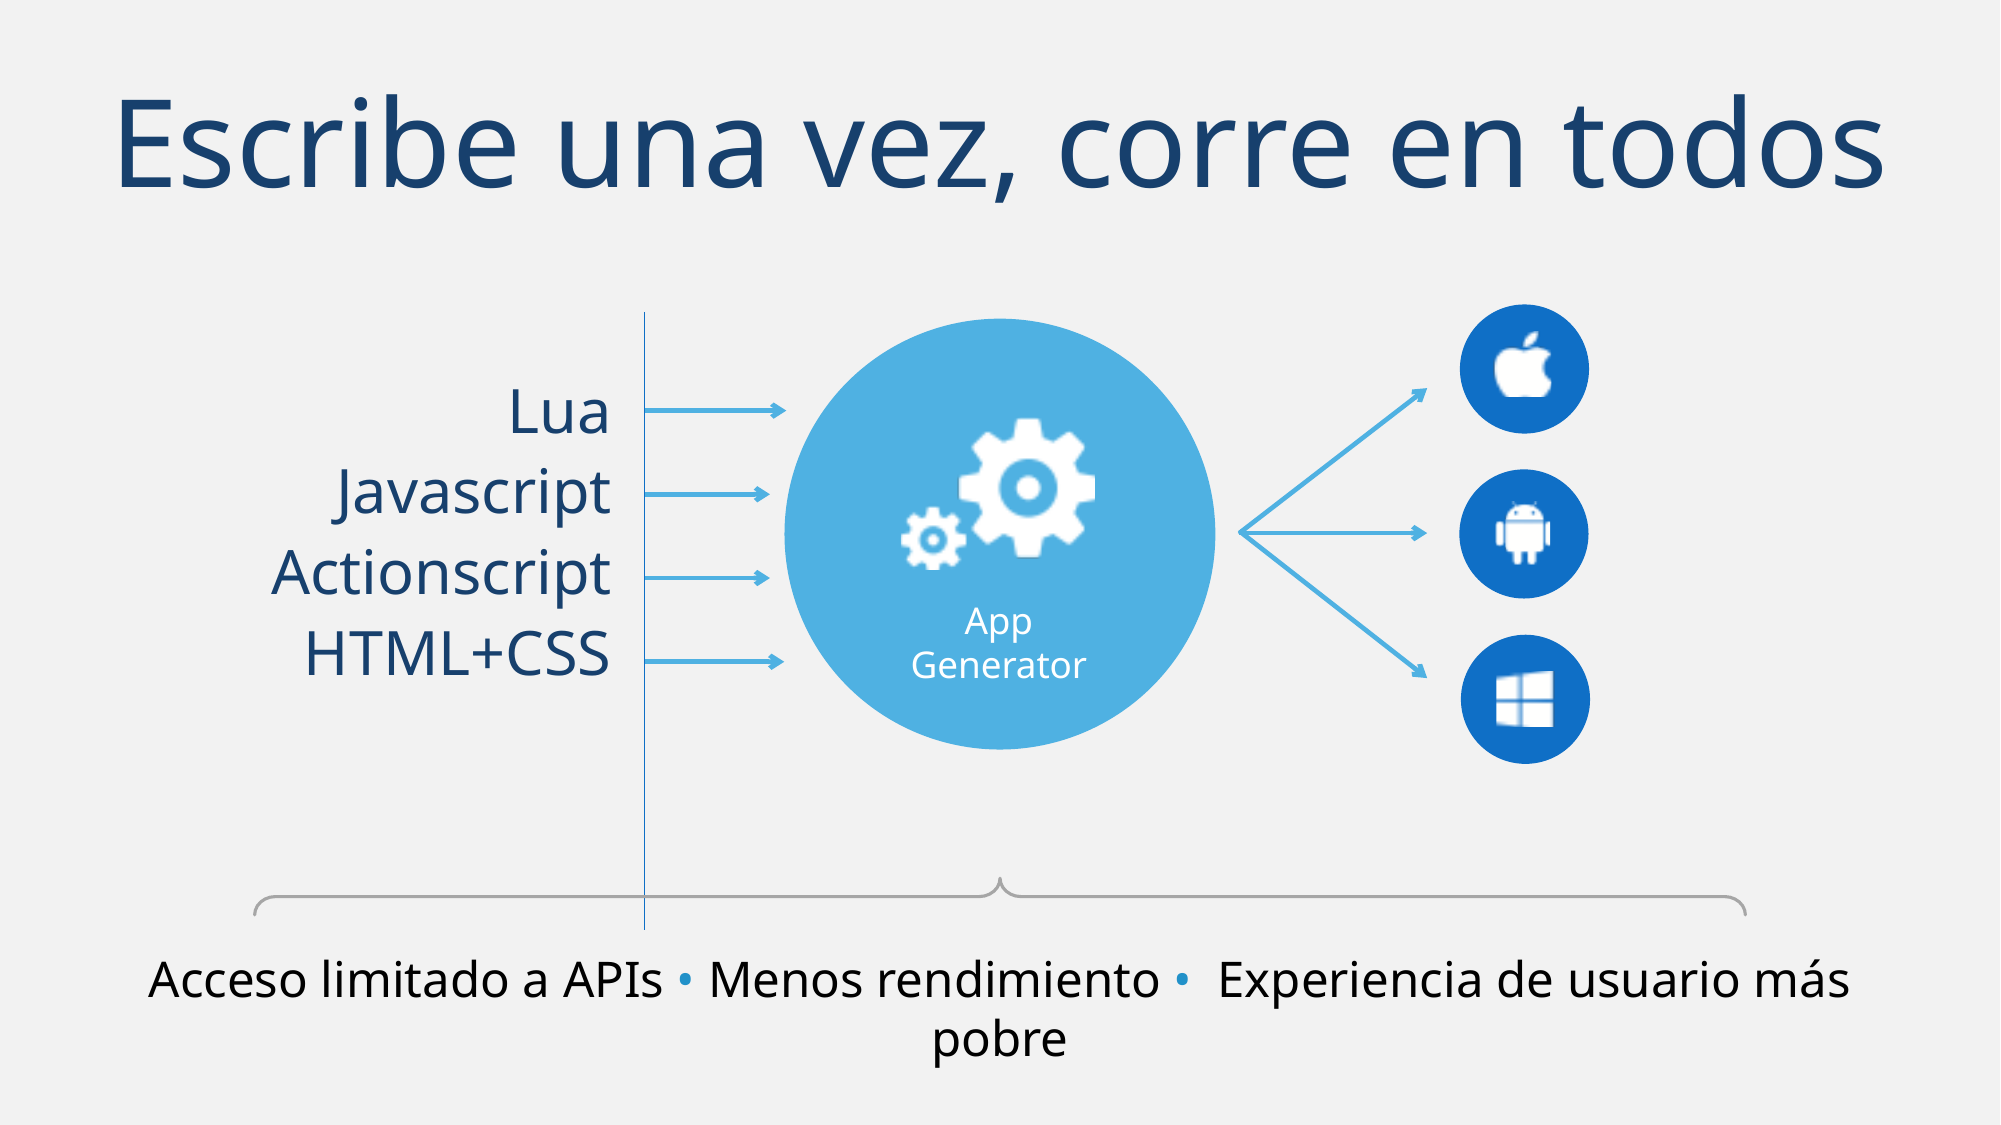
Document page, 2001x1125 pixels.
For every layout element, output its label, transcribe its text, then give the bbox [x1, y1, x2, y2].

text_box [1239, 304, 1591, 765]
text_box [253, 895, 644, 916]
text_box Acceso limitado a APIs • Menos rendimiento • Experiencia de usuario más pobre [68, 925, 1932, 1090]
text_box Lua Javascript Actionscript HTML+CSS [197, 341, 642, 712]
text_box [784, 318, 1216, 750]
text_box [645, 877, 1747, 916]
title Escribe una vez, corre en todos [44, 47, 1957, 196]
